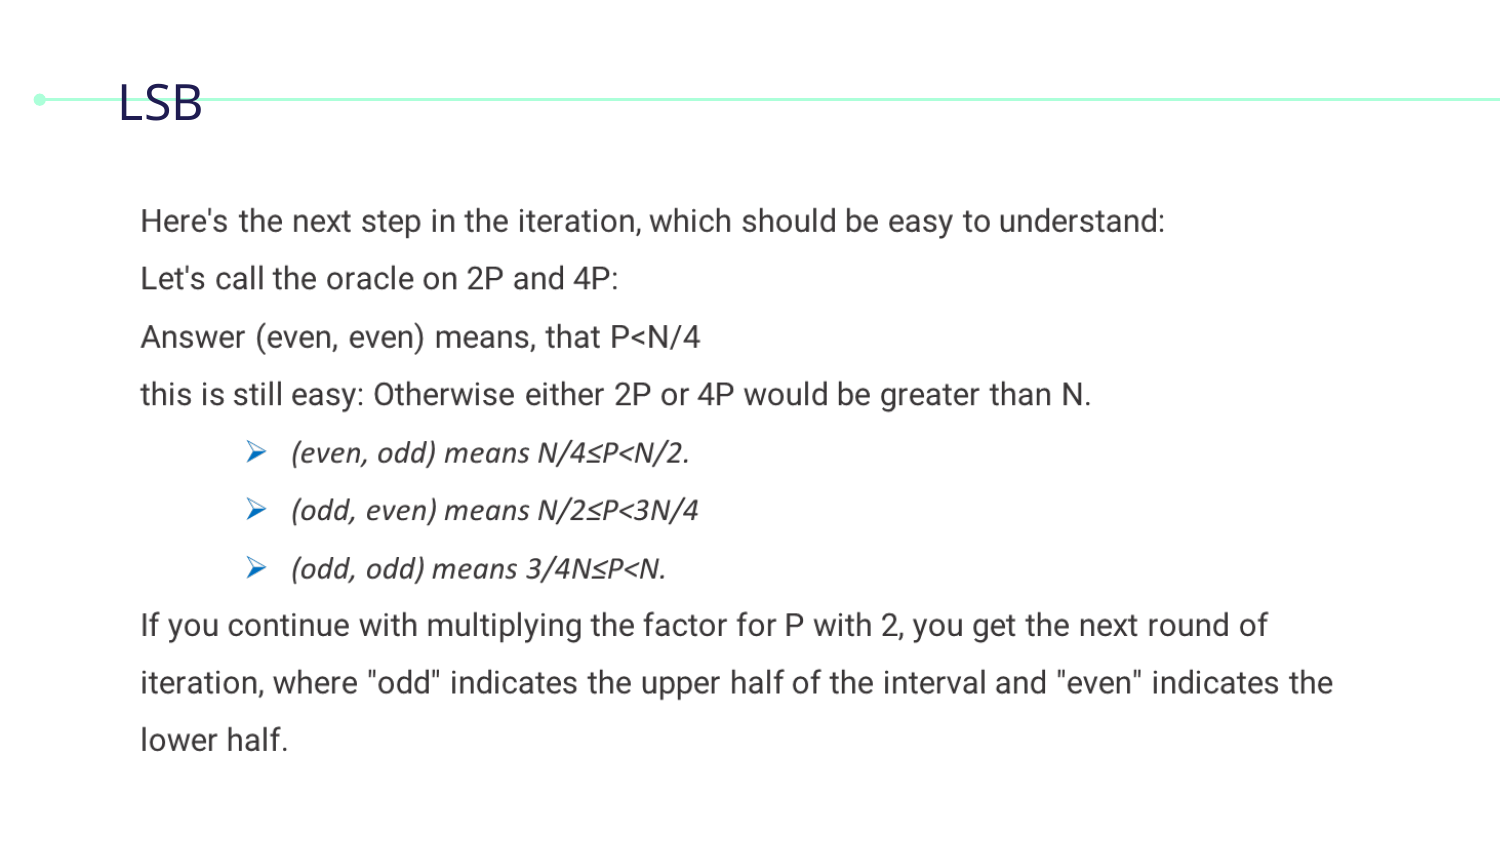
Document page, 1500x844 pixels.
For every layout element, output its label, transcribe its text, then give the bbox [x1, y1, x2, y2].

picture [121, 159, 1363, 795]
title LSB [102, 55, 1101, 144]
